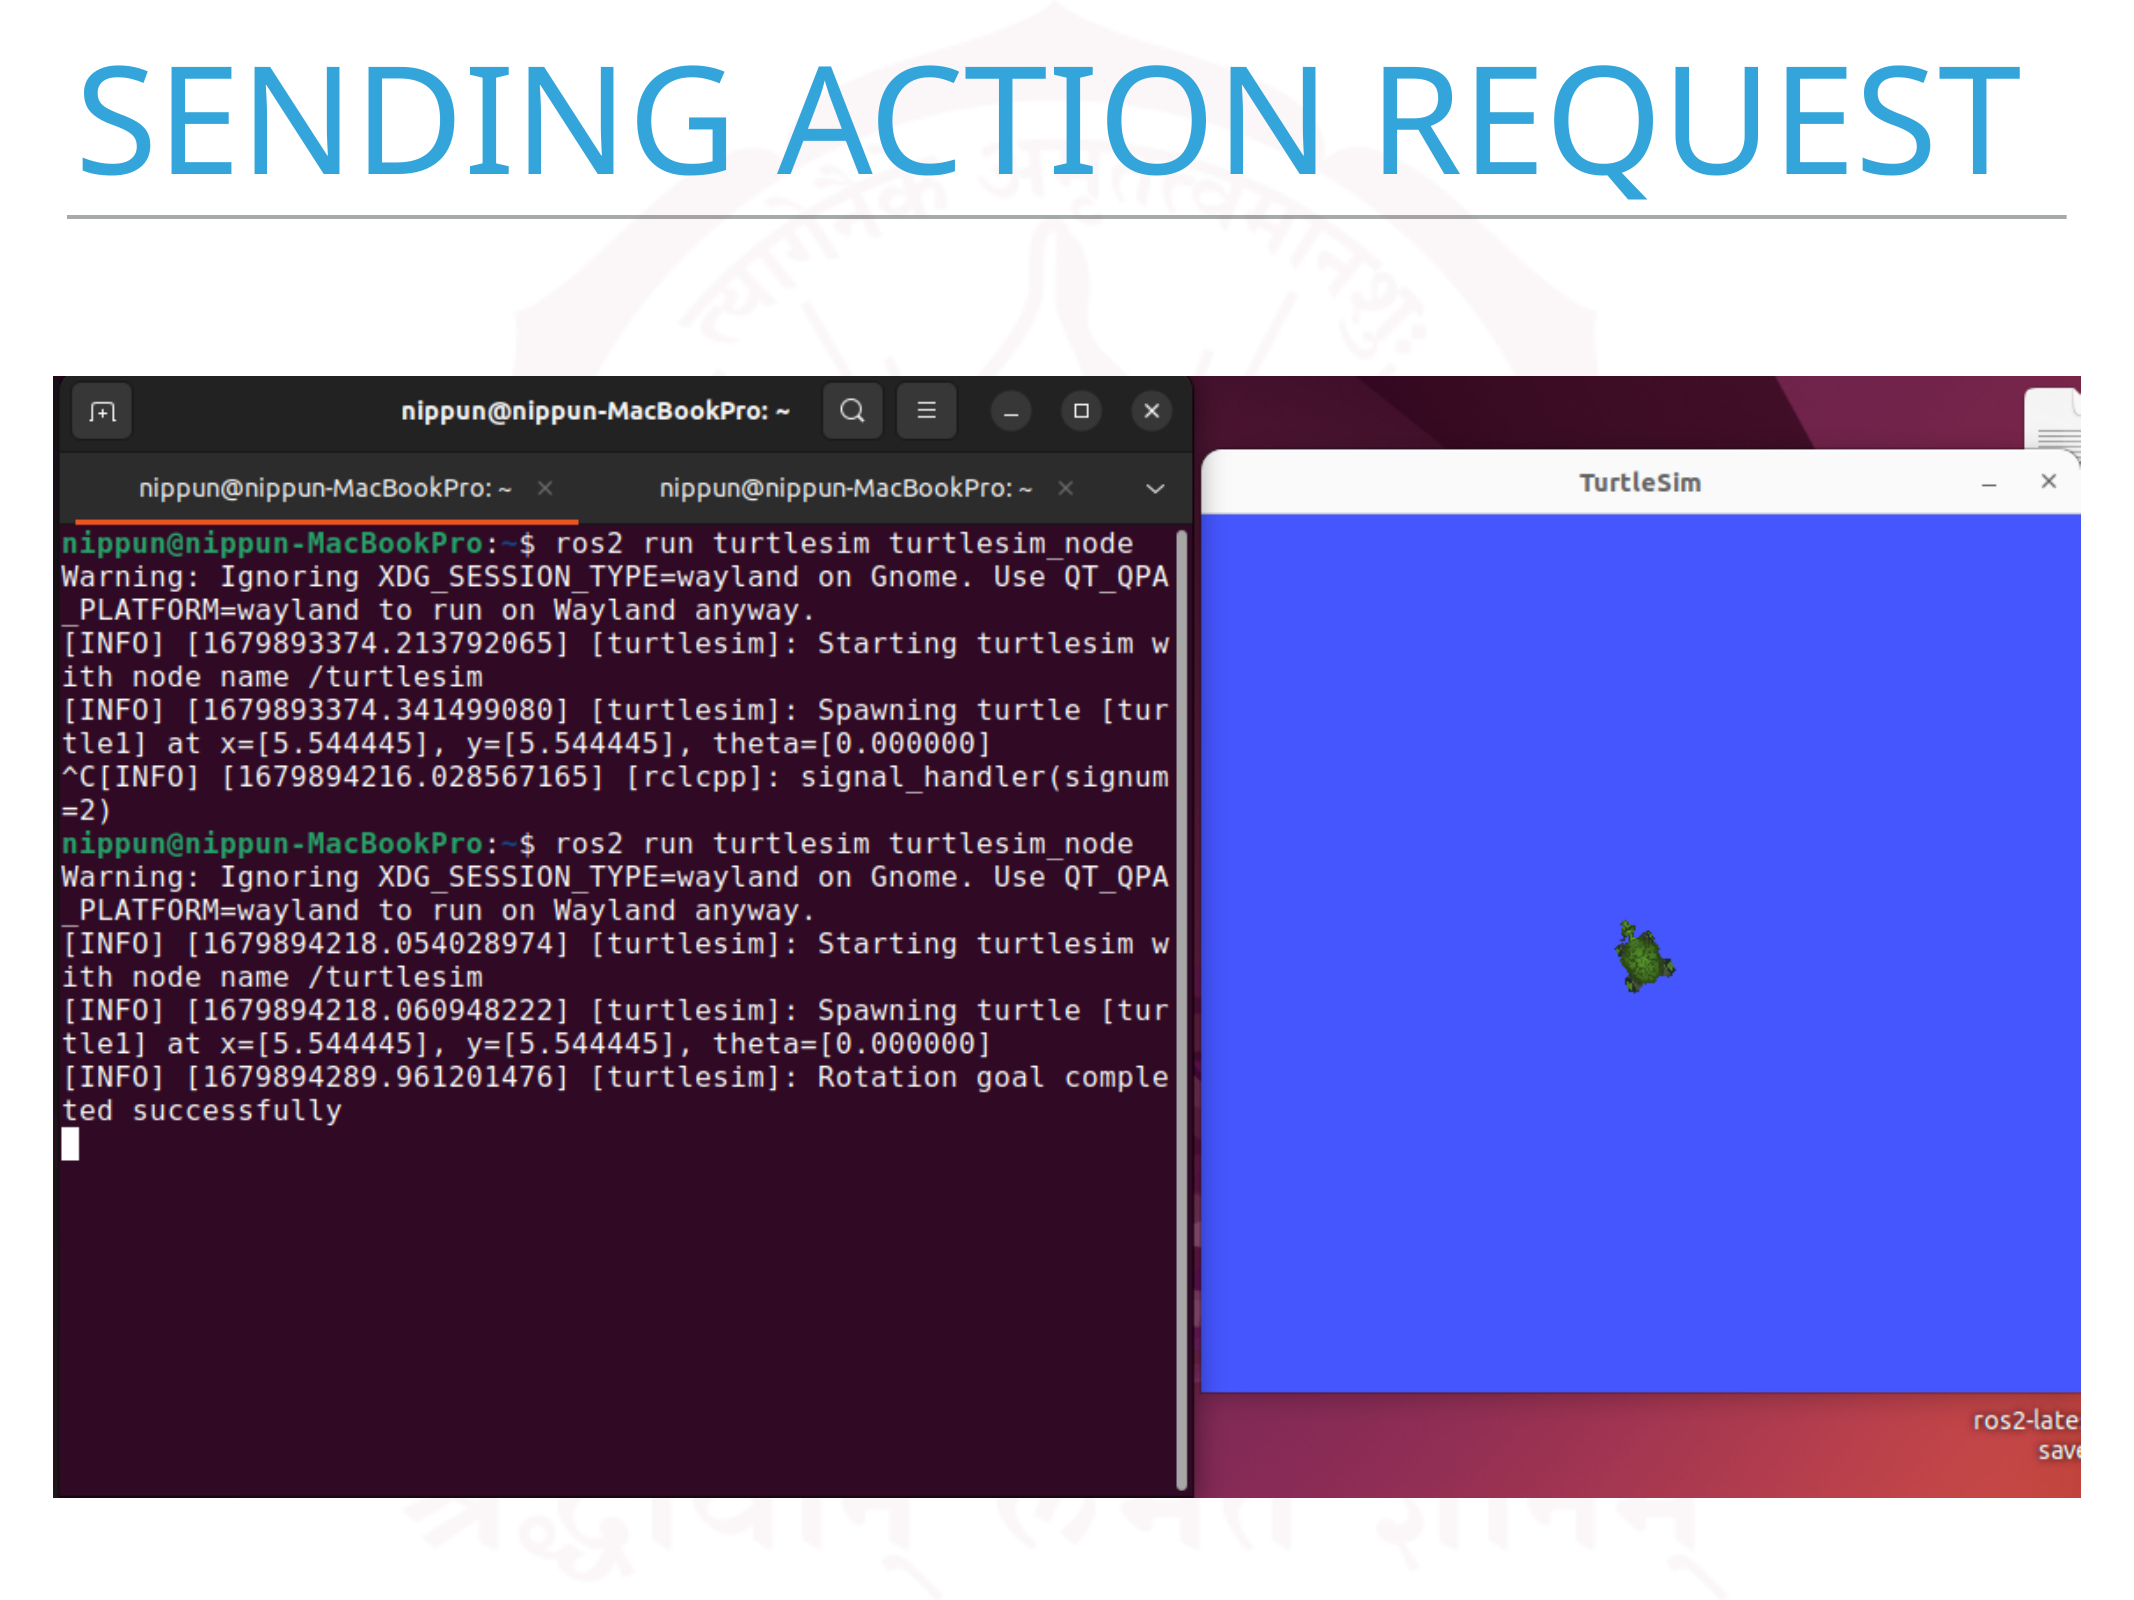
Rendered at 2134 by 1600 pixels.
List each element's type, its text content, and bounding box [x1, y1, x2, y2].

title Sending action request [66, 50, 2068, 244]
picture [53, 376, 2081, 1499]
